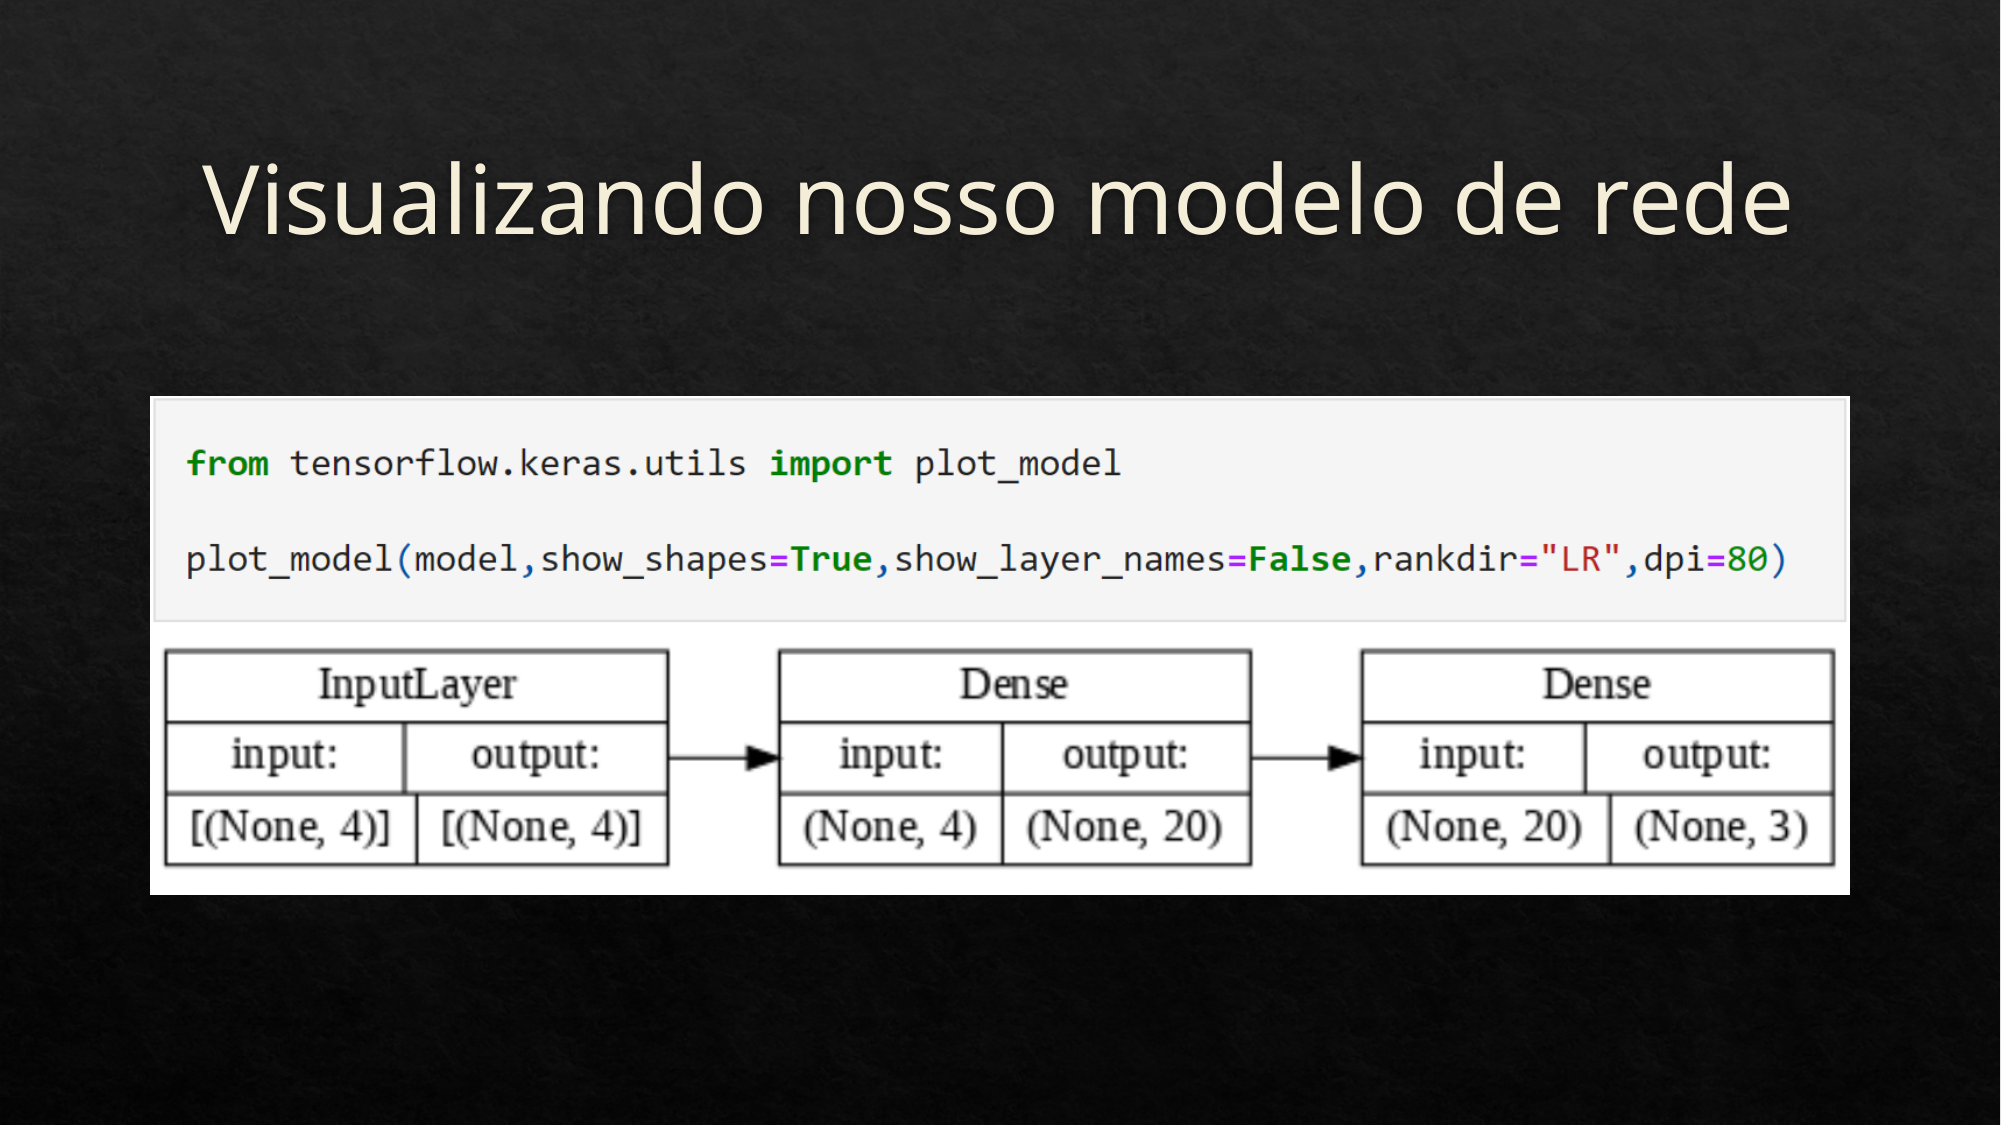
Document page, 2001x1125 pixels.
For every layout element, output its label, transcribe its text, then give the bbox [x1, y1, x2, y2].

title Visualizando nosso modelo de rede [149, 99, 1849, 307]
picture [0, 0, 2001, 1125]
